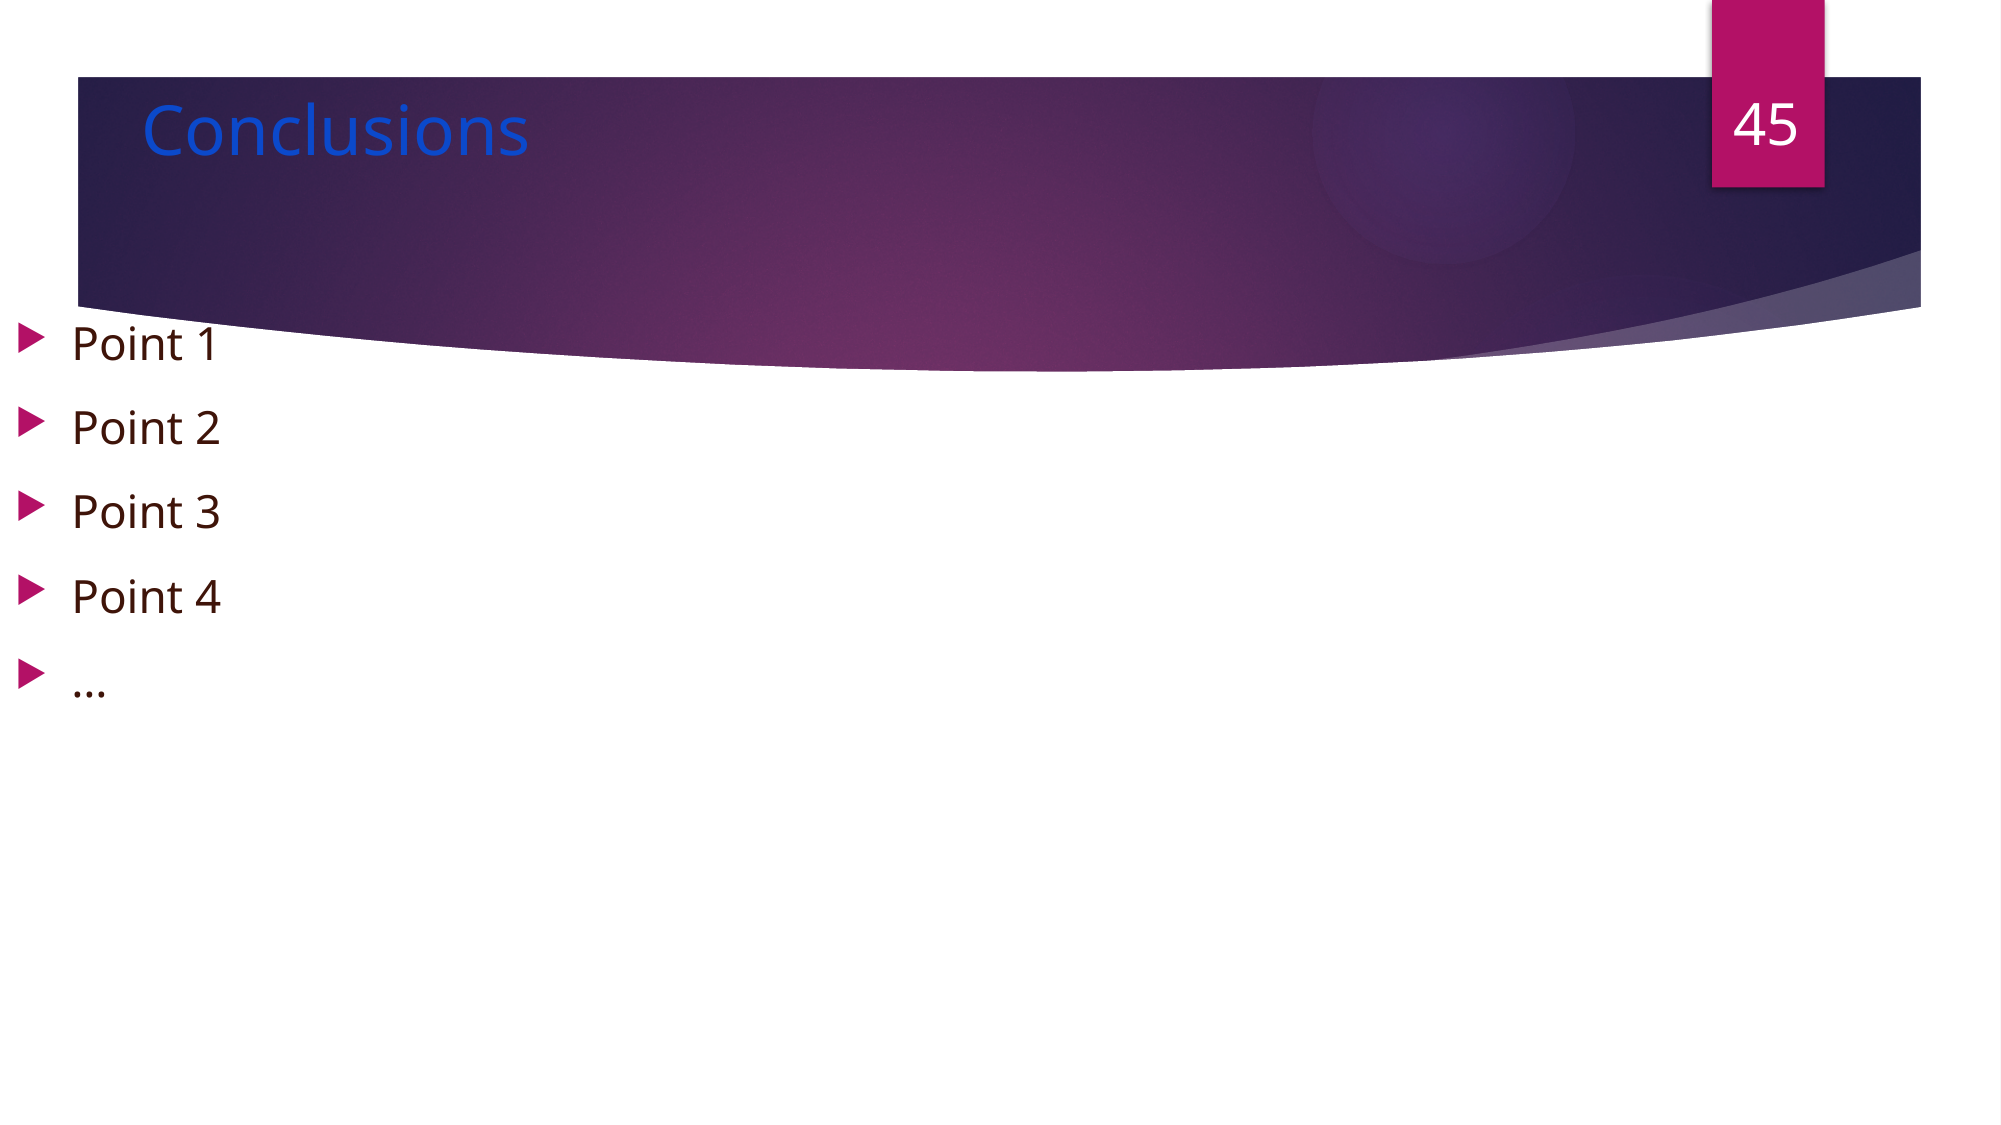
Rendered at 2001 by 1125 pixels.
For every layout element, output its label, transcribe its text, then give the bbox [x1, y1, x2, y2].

list Point 1 Point 2 Point 3 Point 4 … [0, 307, 969, 1022]
slide_number 45 [1698, 48, 1836, 88]
text_box Conclusions [126, 88, 1852, 179]
